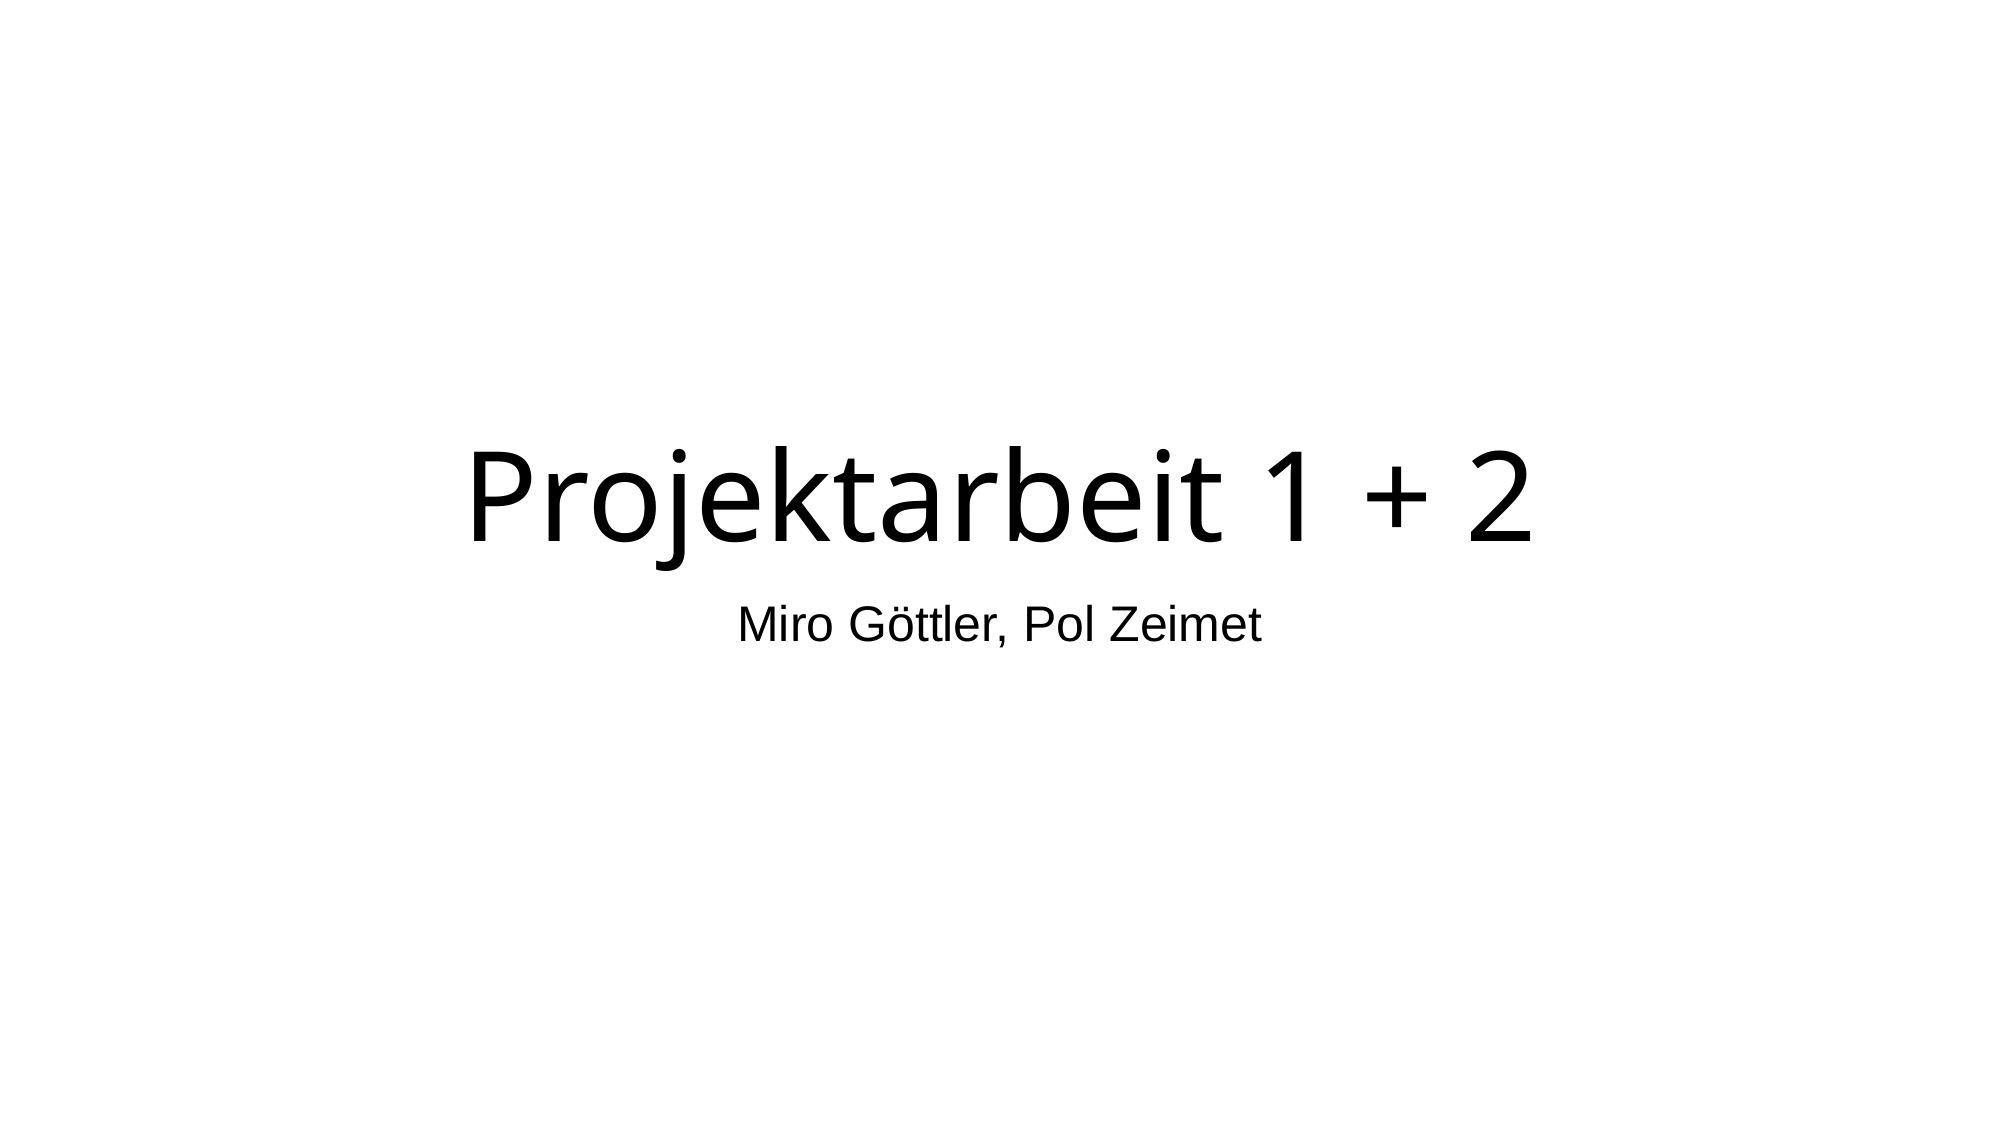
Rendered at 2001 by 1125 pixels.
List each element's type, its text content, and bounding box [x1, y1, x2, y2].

title Projektarbeit 1 + 2 [249, 184, 1750, 576]
subtitle Miro Göttler, Pol Zeimet [249, 590, 1750, 863]
